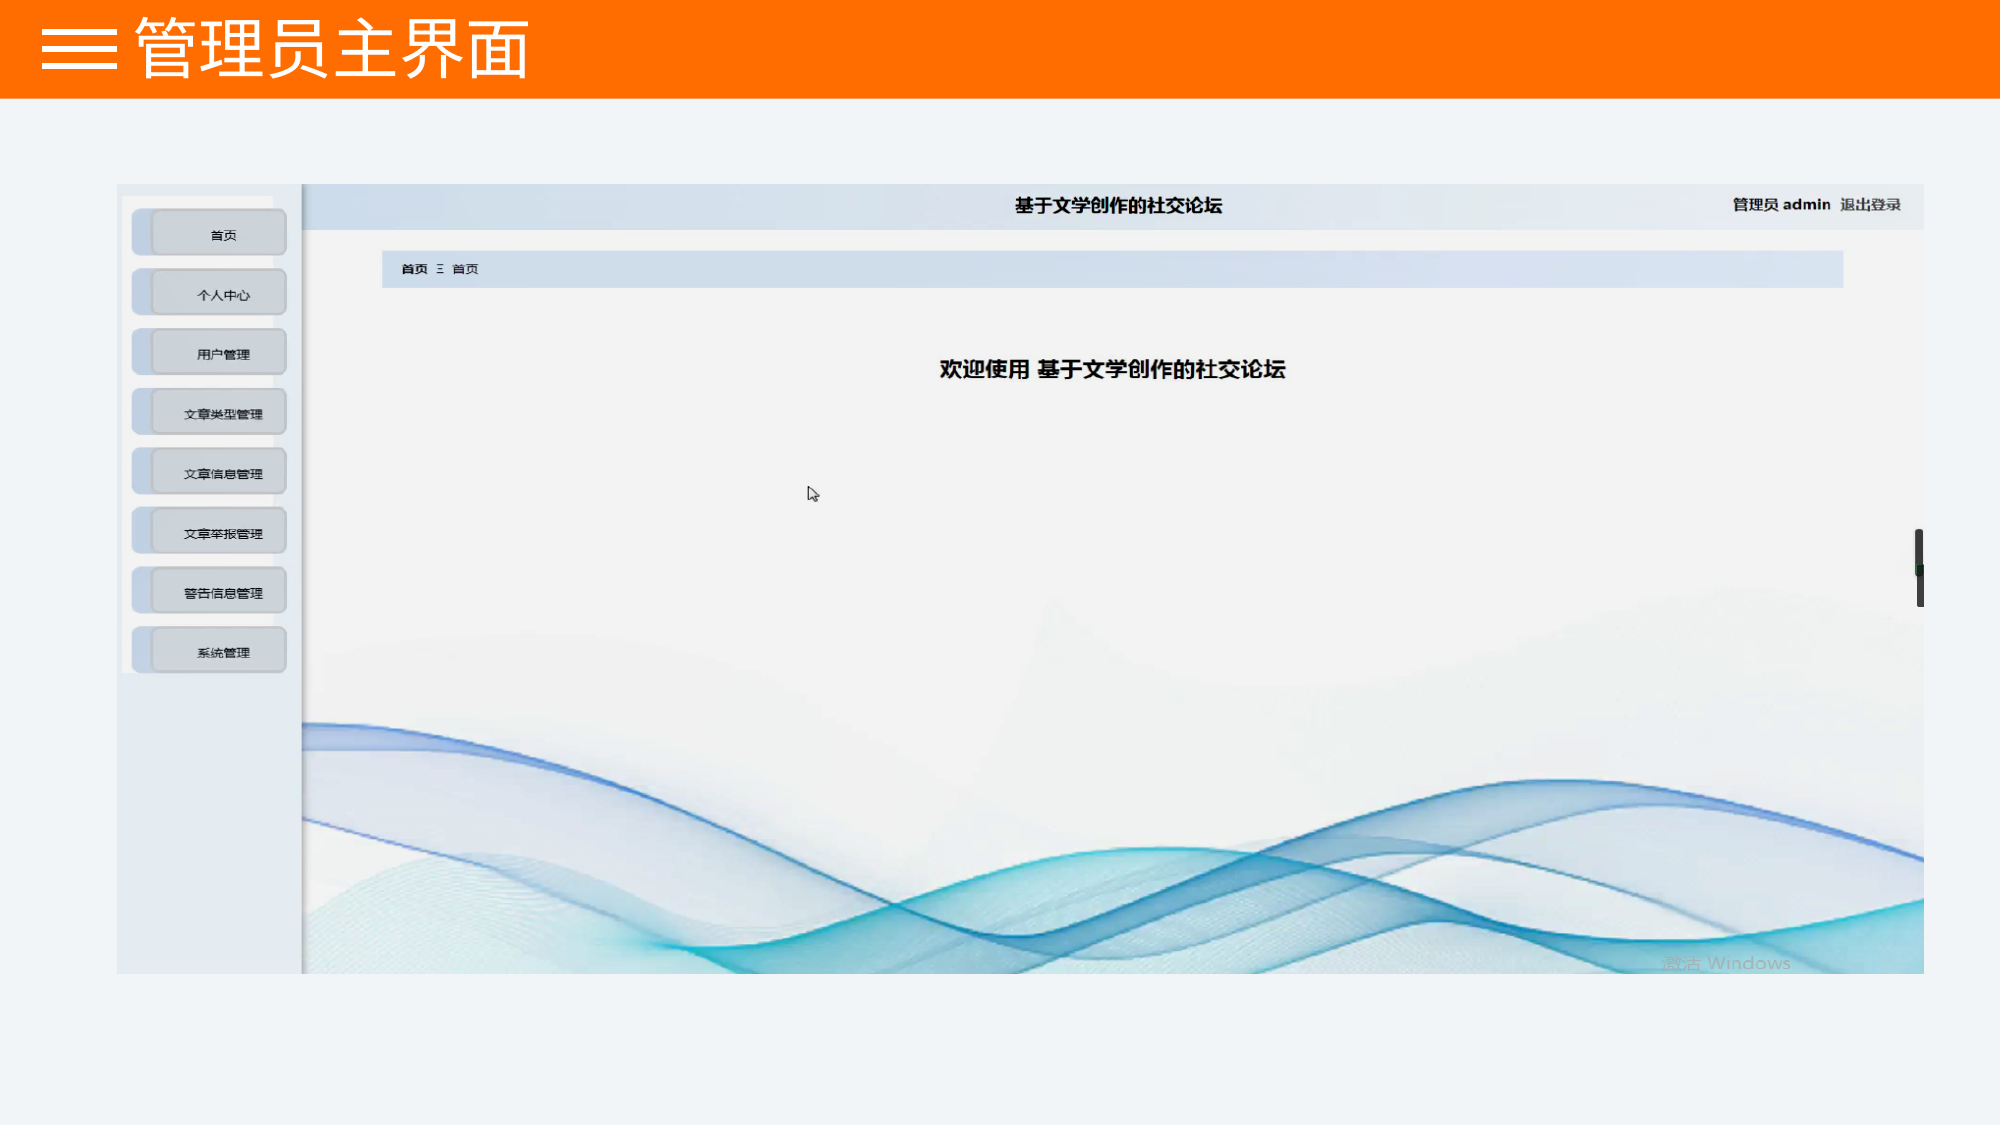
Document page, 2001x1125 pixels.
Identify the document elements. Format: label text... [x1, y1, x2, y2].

picture [117, 184, 1924, 974]
text_box 管理员主界面 [117, 0, 813, 95]
text_box [0, 0, 2000, 100]
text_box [42, 32, 118, 67]
